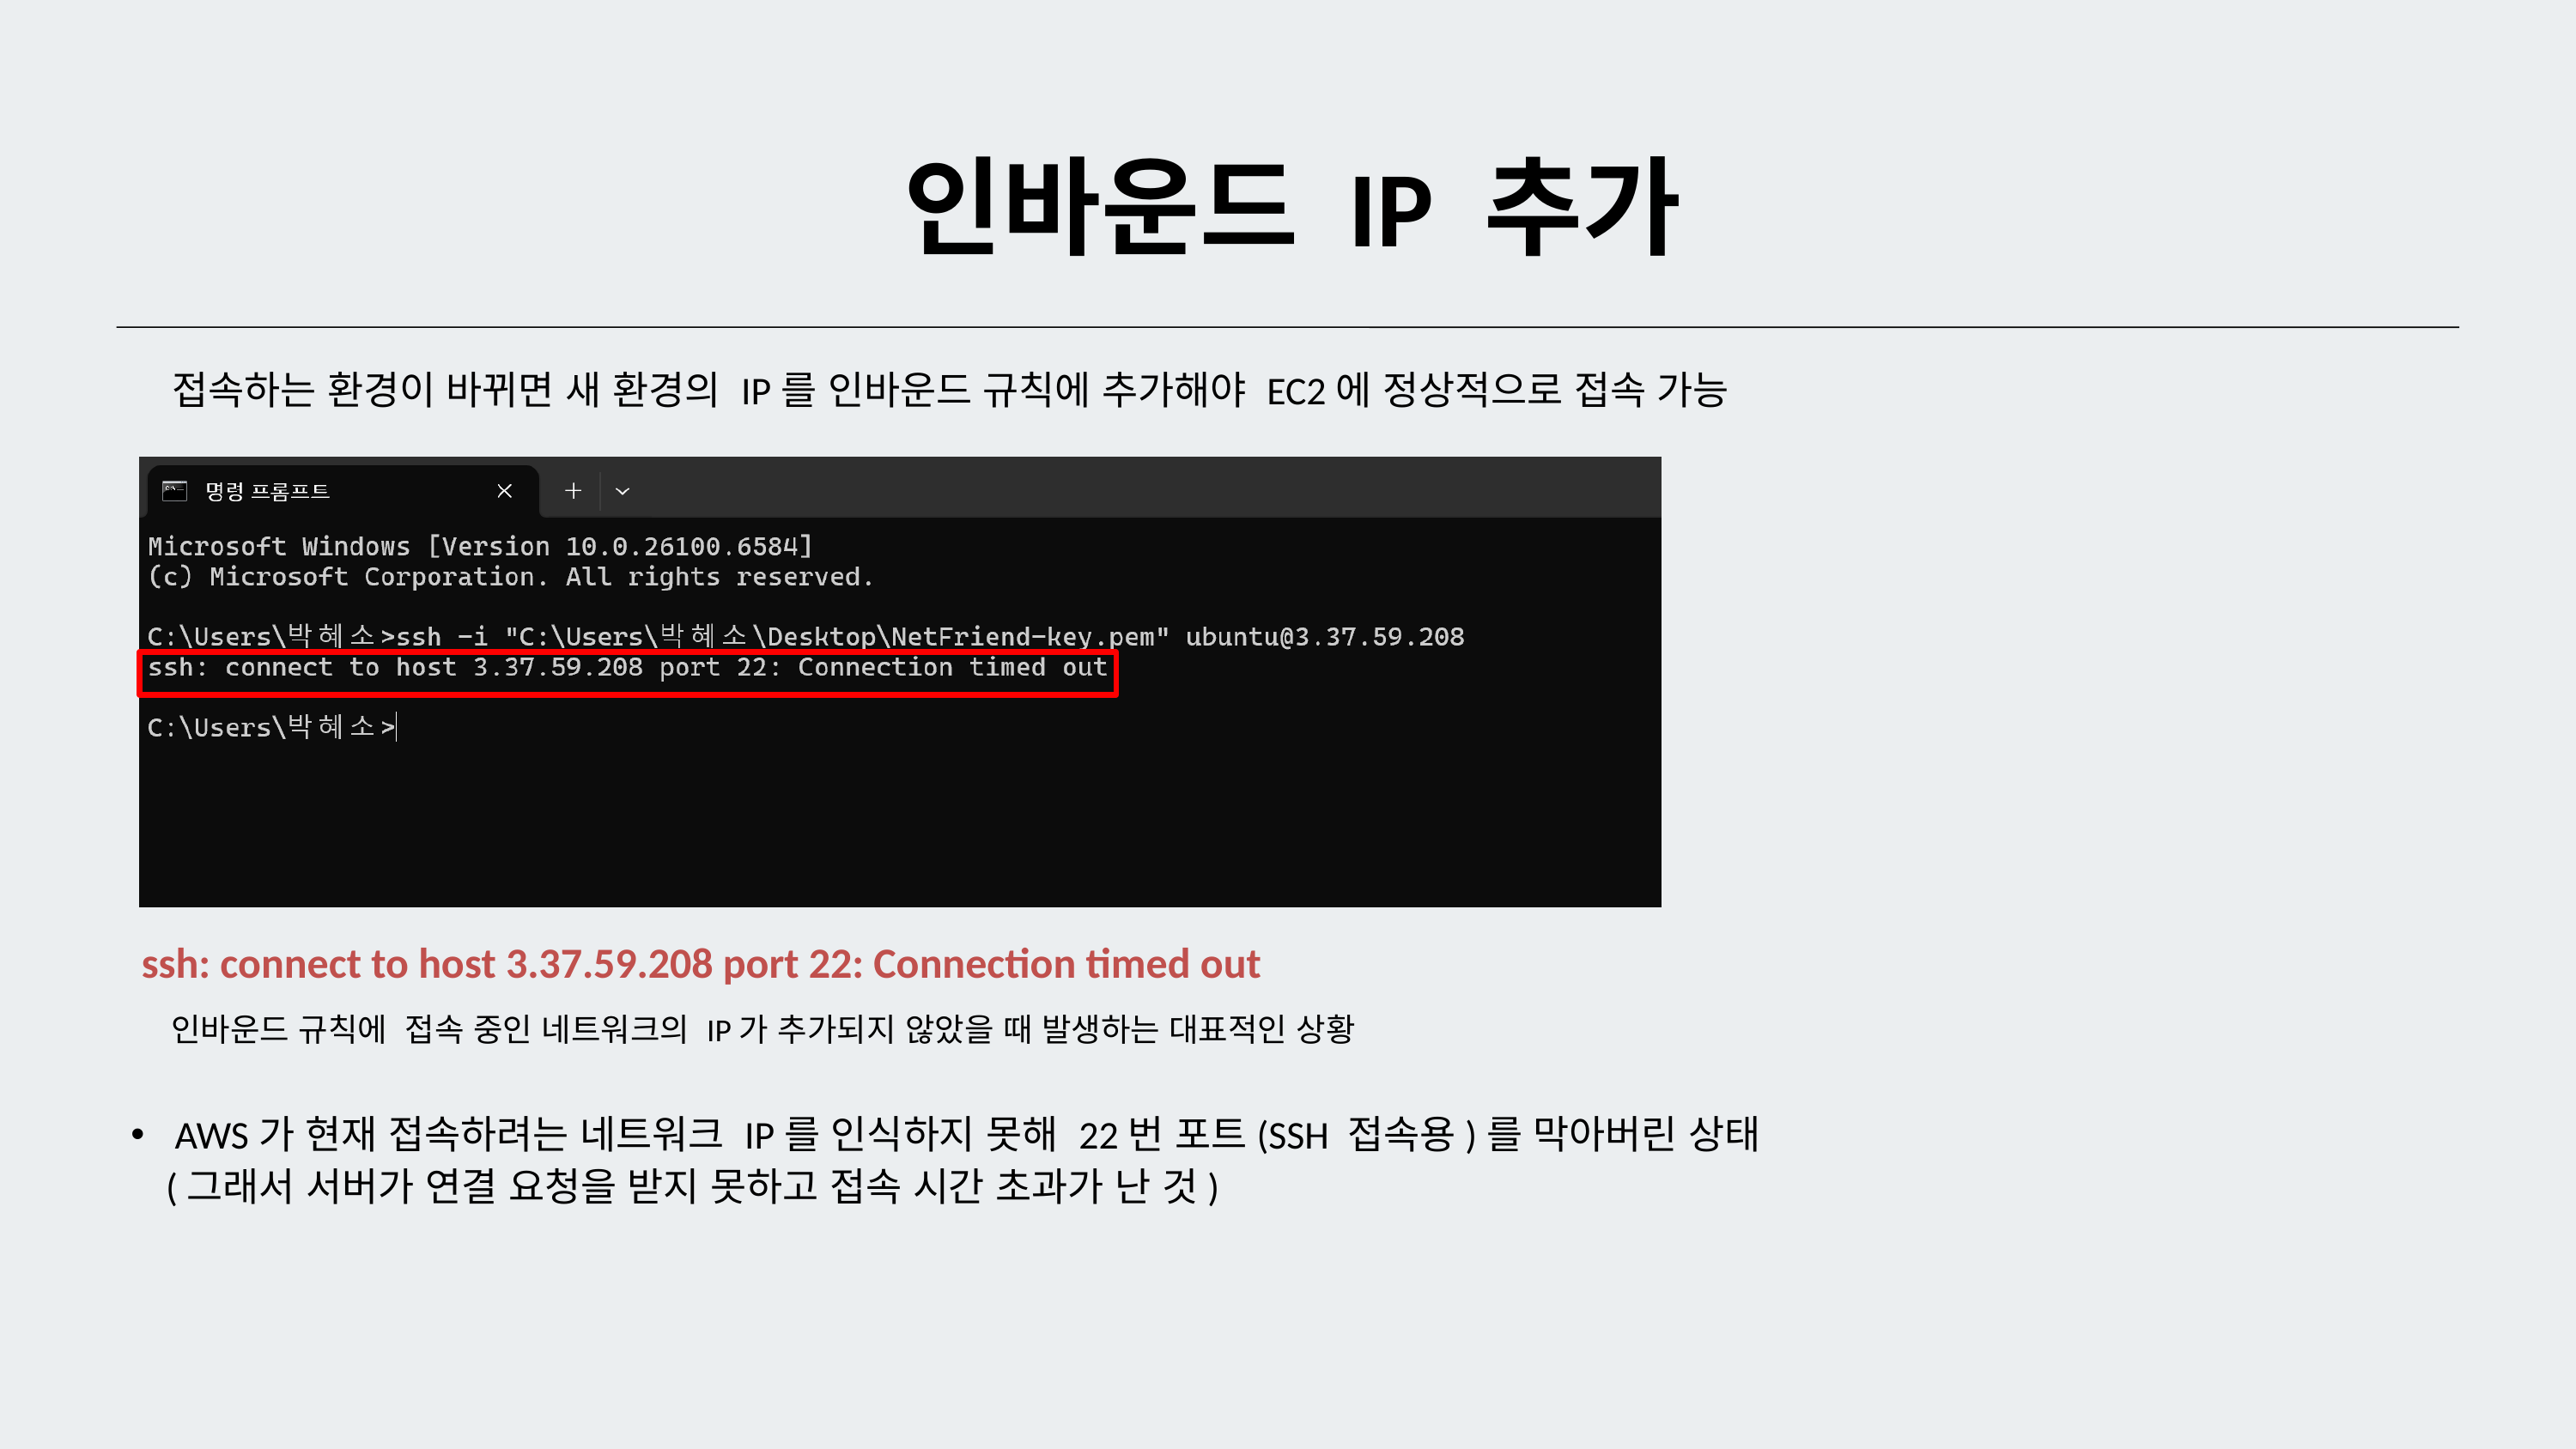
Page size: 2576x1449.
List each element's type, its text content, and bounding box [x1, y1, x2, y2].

text_box 인바운드 IP 추가 [890, 132, 1771, 275]
picture [139, 456, 1662, 907]
text_box 인바운드 규칙에 접속 중인 네트워크의 IP가 추가되지 않았을 때 발생하는 대표적인 상황 [158, 1003, 1370, 1055]
text_box AWS가 현재 접속하려는 네트워크 IP를 인식하지 못해 22번 포트(SSH 접속용)를 막아버린 상태 (그래서 서버가 연결 요청을 받지 못하고 접속 시간 초과가 난 것) [118, 1103, 1900, 1216]
text_box 접속하는 환경이 바뀌면 새 환경의 IP를 인바운드 규칙에 추가해야 EC2에 정상적으로 접속 가능 [159, 359, 1743, 420]
text_box ssh: connect to host 3.37.59.208 port 22: Connection timed out [128, 928, 1342, 993]
